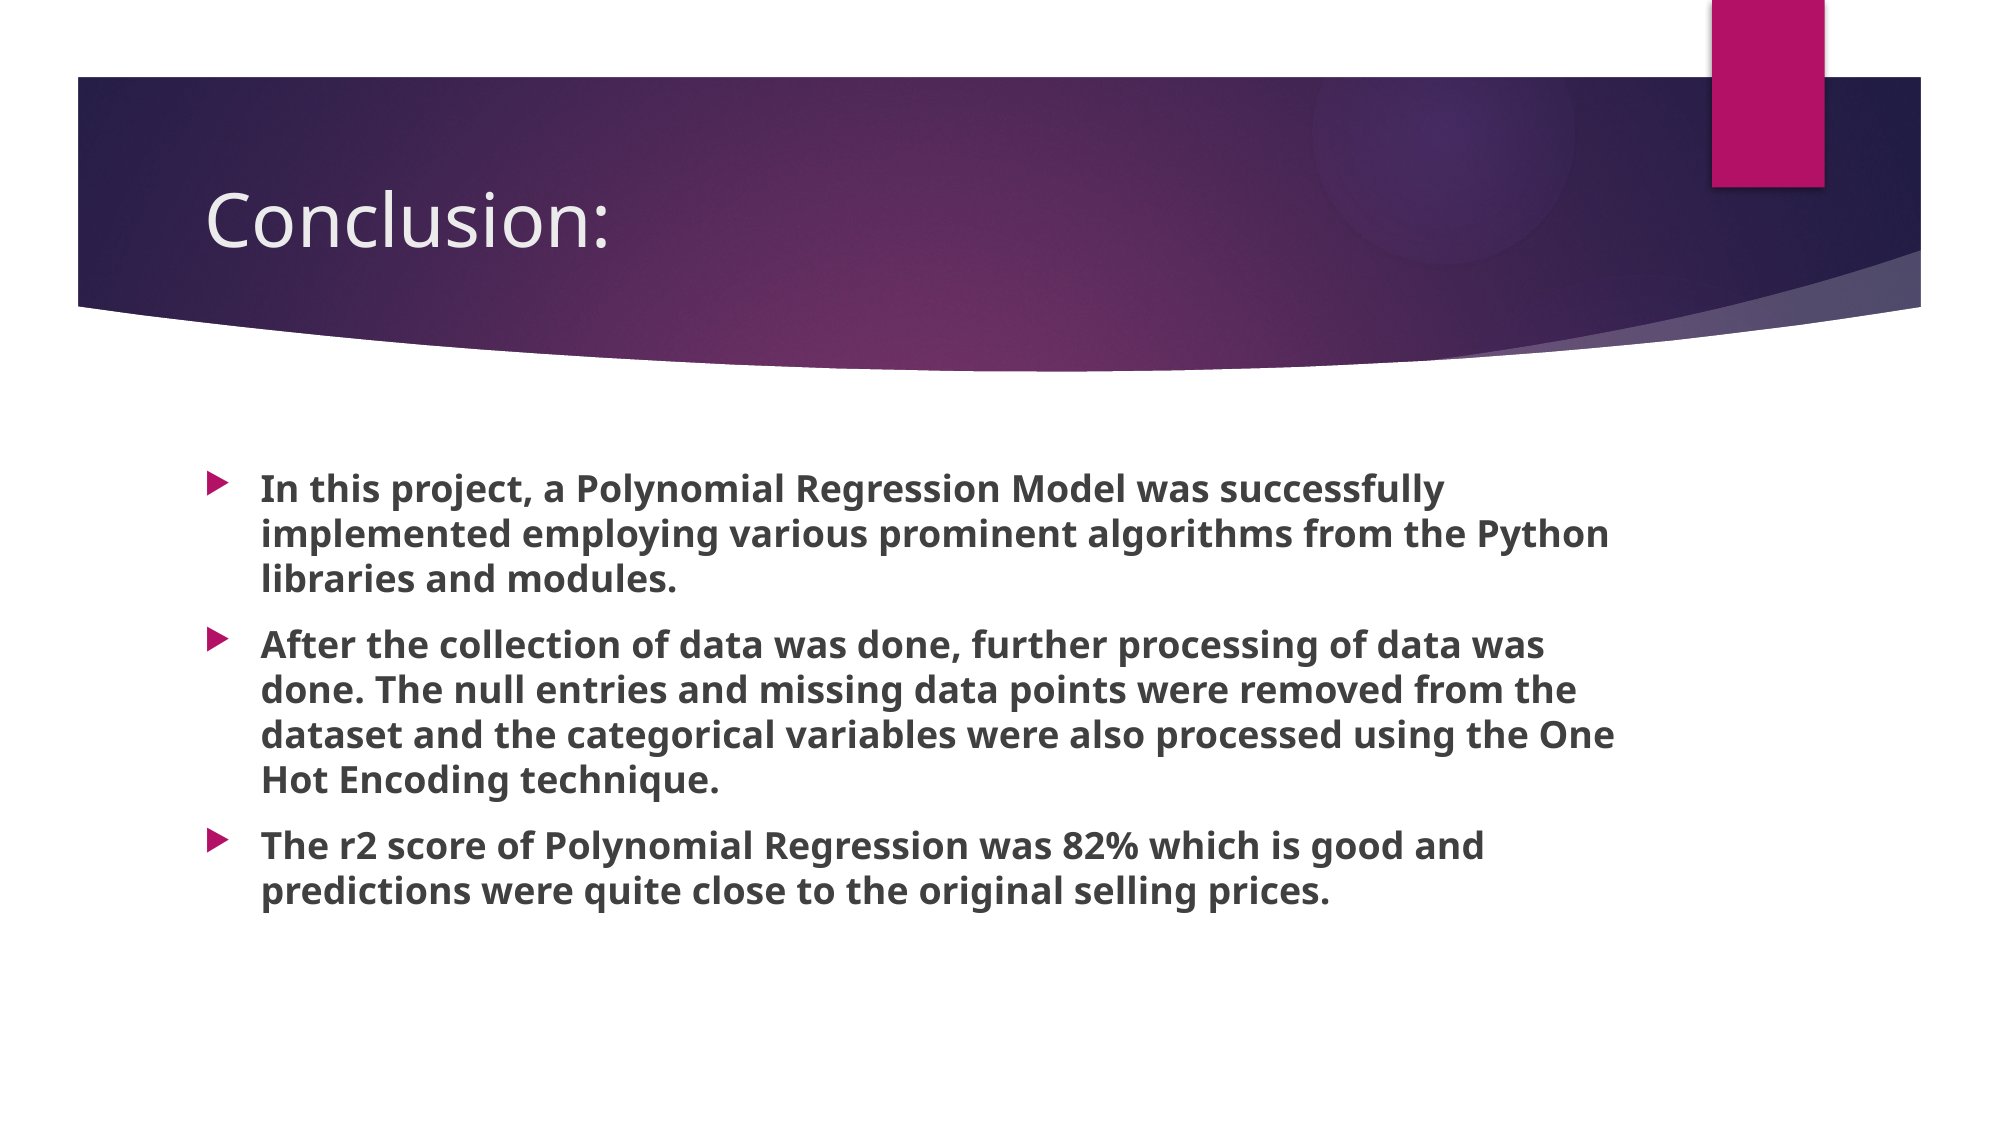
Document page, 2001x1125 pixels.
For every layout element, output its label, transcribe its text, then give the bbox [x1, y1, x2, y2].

list In this project, a Polynomial Regression Model was successfully implemented employing various prominent algorithms from the Python libraries and modules. After the collection of data was done, further processing of data was done. The null entries and missing data points were removed from the dataset and the categorical variables were also processed using the One Hot Encoding technique. The r2 score of Polynomial Regression was 82% which is good and predictions were quite close to the original selling prices. [189, 457, 1638, 1018]
title Conclusion: [189, 159, 1627, 276]
